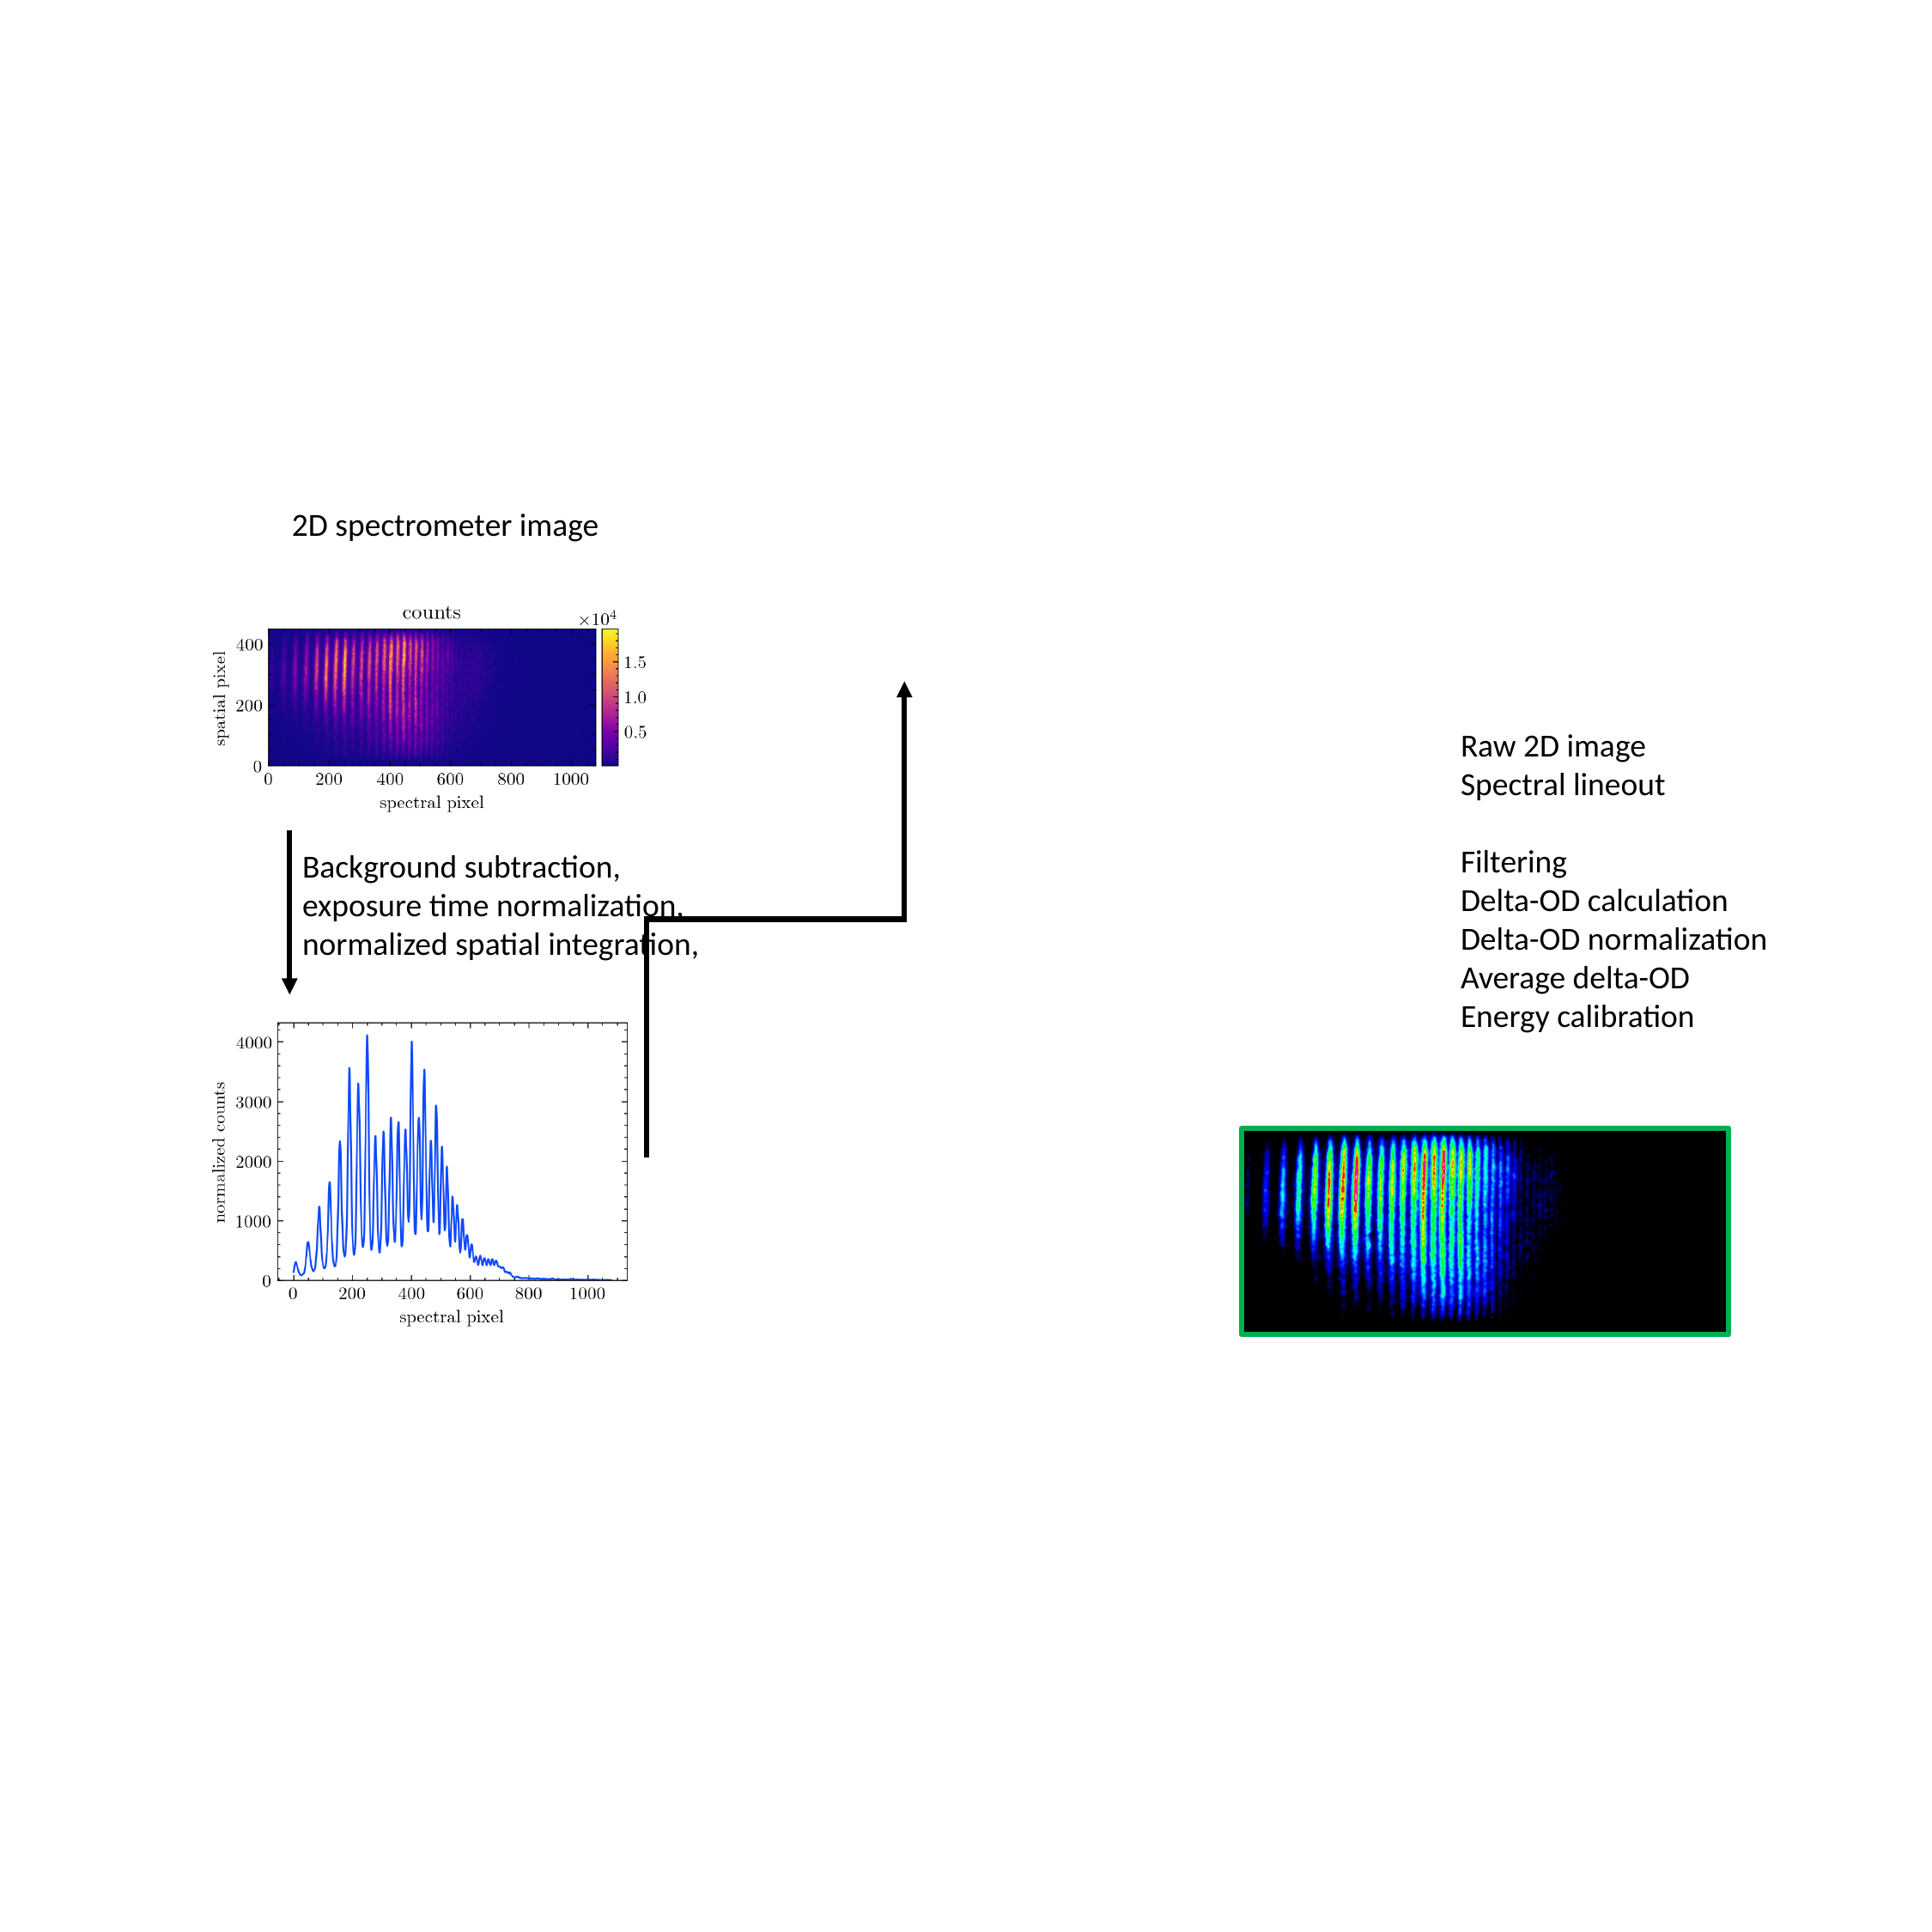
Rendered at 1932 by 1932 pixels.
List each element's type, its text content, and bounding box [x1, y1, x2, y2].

picture [1243, 1131, 1726, 1332]
text_box Raw 2D image Spectral lineout Filtering Delta-OD calculation Delta-OD normalization Average delta-OD Energy calibration [1448, 718, 1837, 1041]
text_box 2D spectrometer image [279, 497, 617, 550]
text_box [647, 681, 905, 1157]
picture [205, 1017, 633, 1332]
text_box Background subtraction, exposure time normalization, normalized spatial integration, [290, 839, 647, 968]
picture [206, 597, 653, 817]
